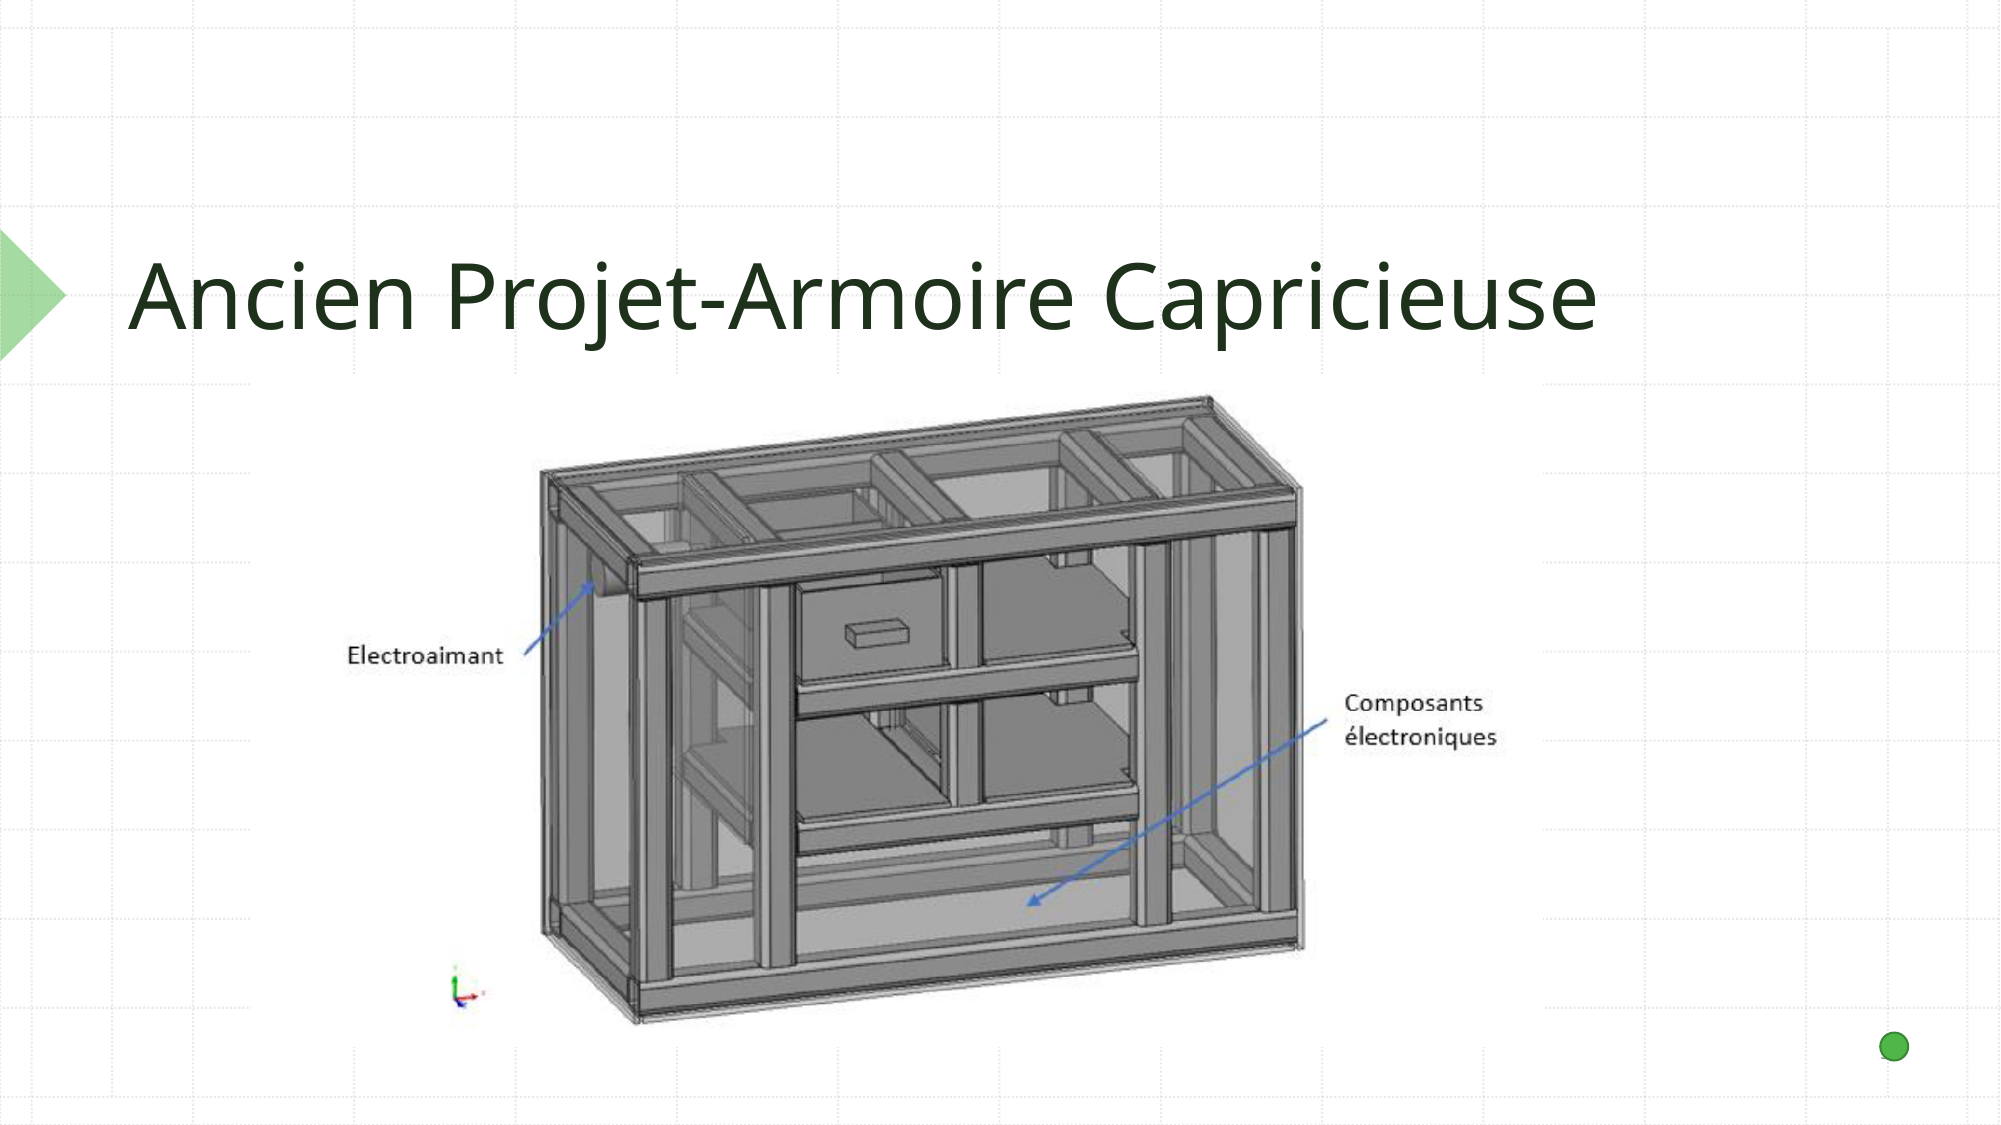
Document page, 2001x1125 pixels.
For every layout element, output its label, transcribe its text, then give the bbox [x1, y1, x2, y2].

title Ancien Projet-Armoire Capricieuse [113, 119, 1808, 356]
slide_number 5 [1805, 1019, 1966, 1089]
picture [251, 374, 1543, 1047]
